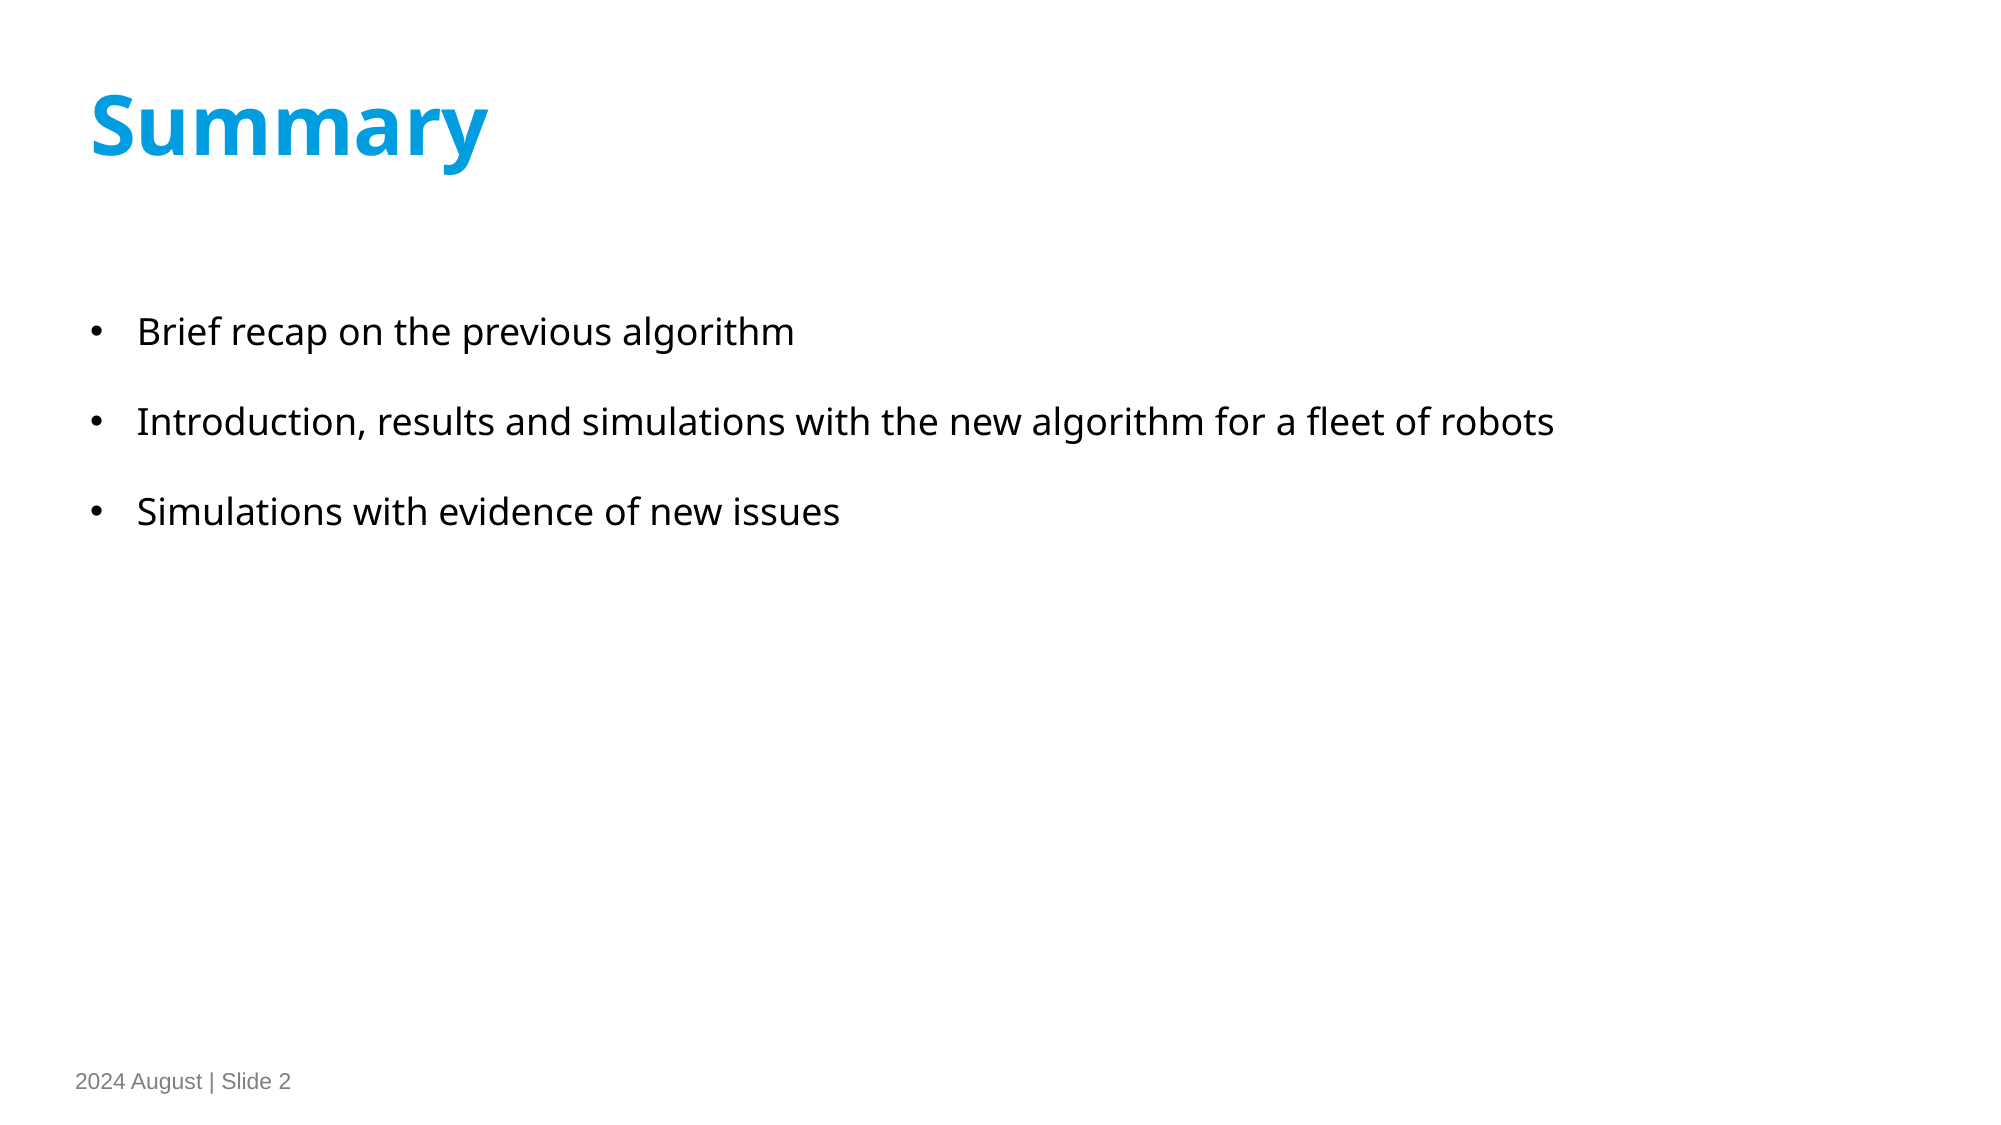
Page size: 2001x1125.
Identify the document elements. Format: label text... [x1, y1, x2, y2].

text_box Brief recap on the previous algorithm Introduction, results and simulations with the new algorithm for a fleet of robots Simulations with evidence of new issues [75, 255, 1940, 945]
text_box Summary [74, 59, 1961, 199]
text_box 2024 August | Slide 2 [75, 1067, 425, 1101]
